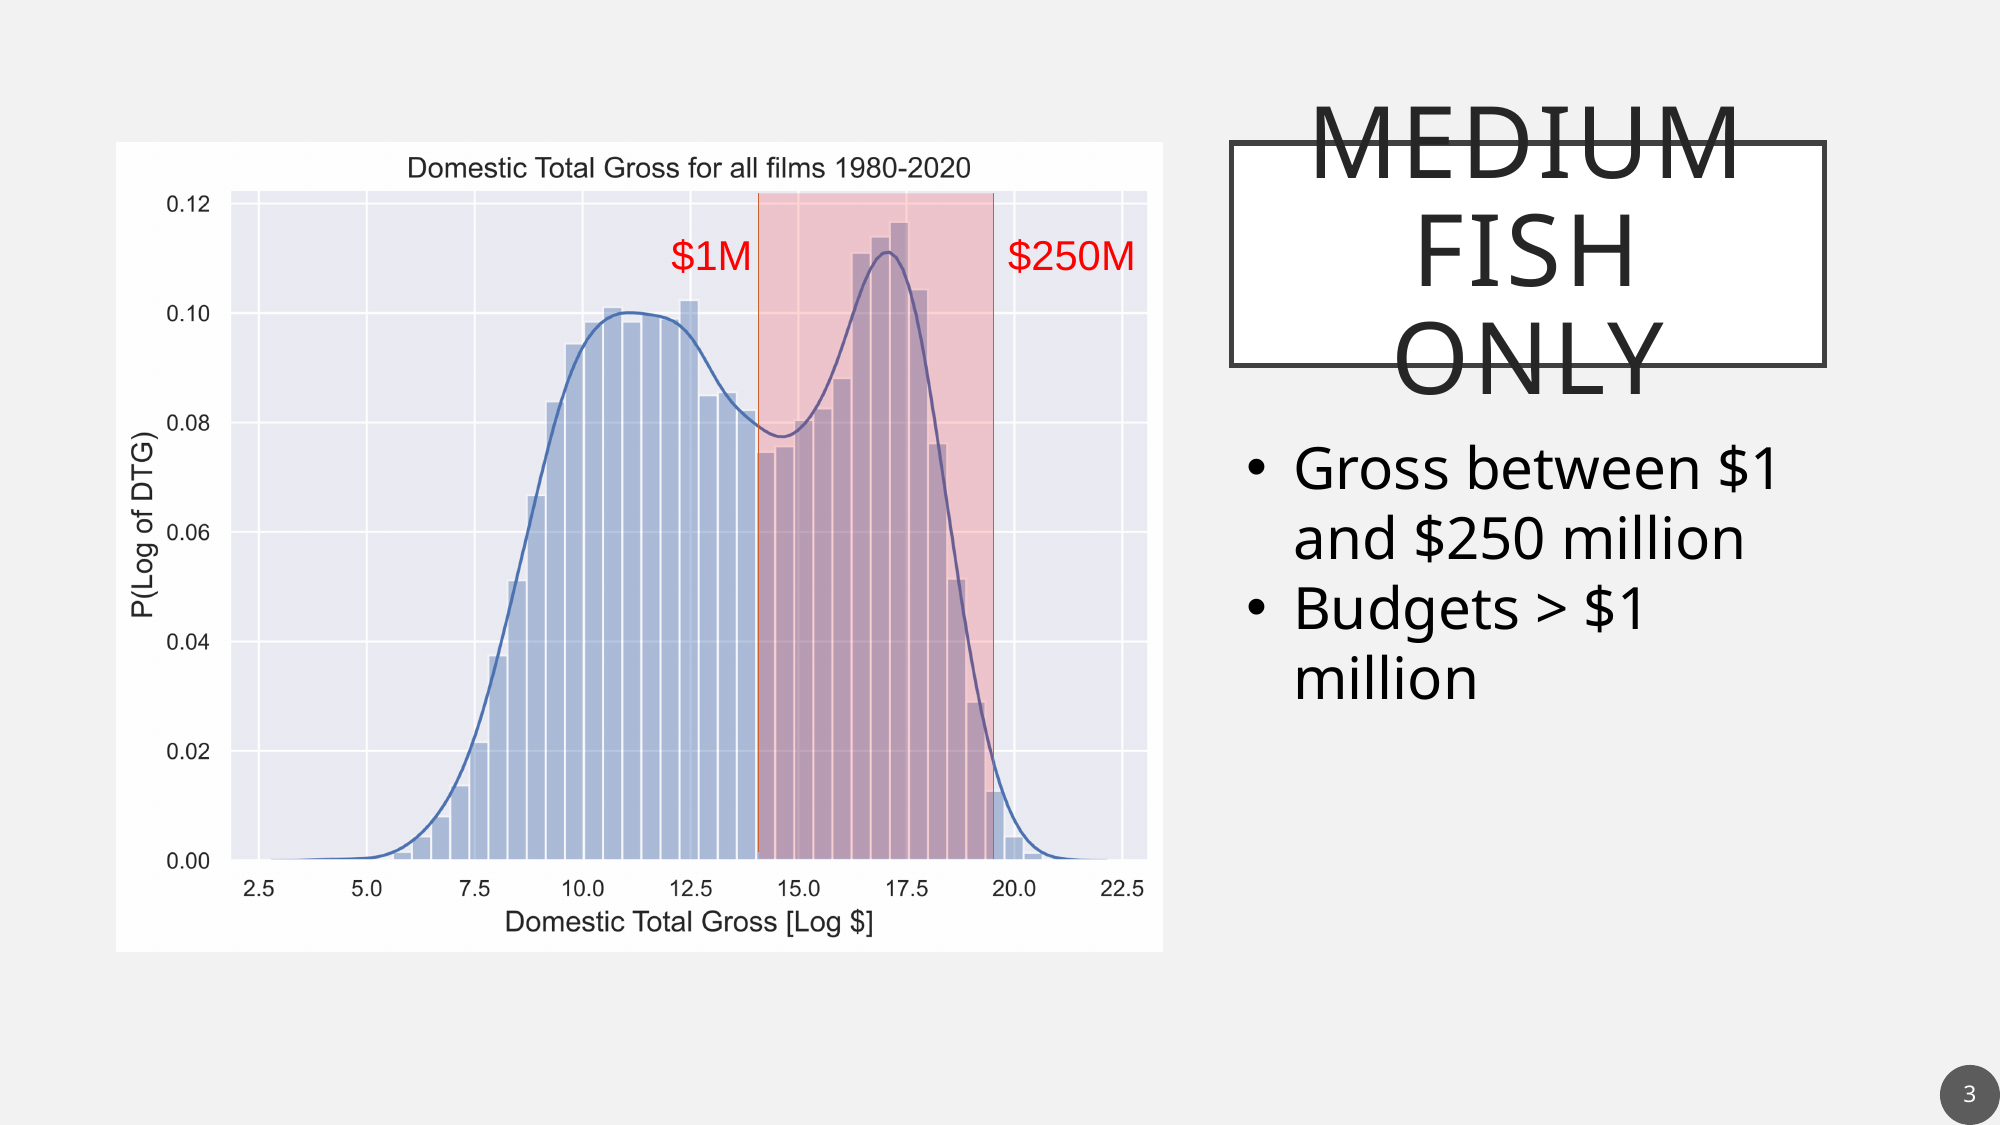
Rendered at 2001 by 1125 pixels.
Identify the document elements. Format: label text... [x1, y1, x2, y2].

title medium fish only [1229, 140, 1827, 368]
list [116, 142, 1163, 953]
slide_number 3 [1939, 1064, 2000, 1125]
text_box Gross between $1 and $250 million Budgets > $1 million [1231, 423, 1825, 929]
